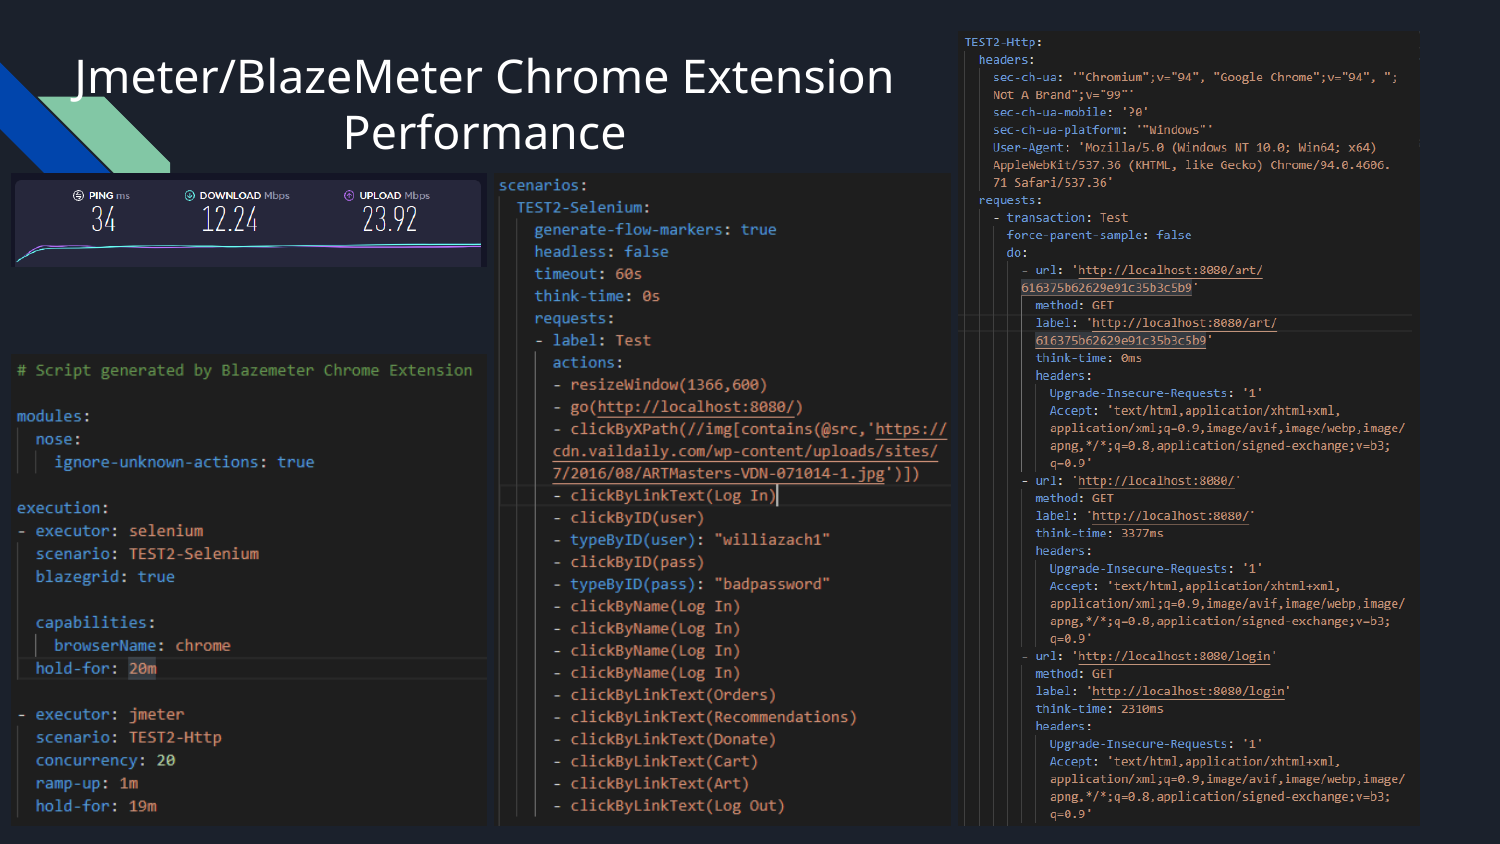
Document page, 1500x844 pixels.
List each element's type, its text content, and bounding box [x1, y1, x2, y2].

picture [493, 173, 951, 826]
picture [10, 353, 487, 826]
picture [10, 173, 487, 267]
picture [958, 31, 1420, 826]
title Jmeter/BlazeMeter Chrome Extension Performance [11, 32, 956, 174]
